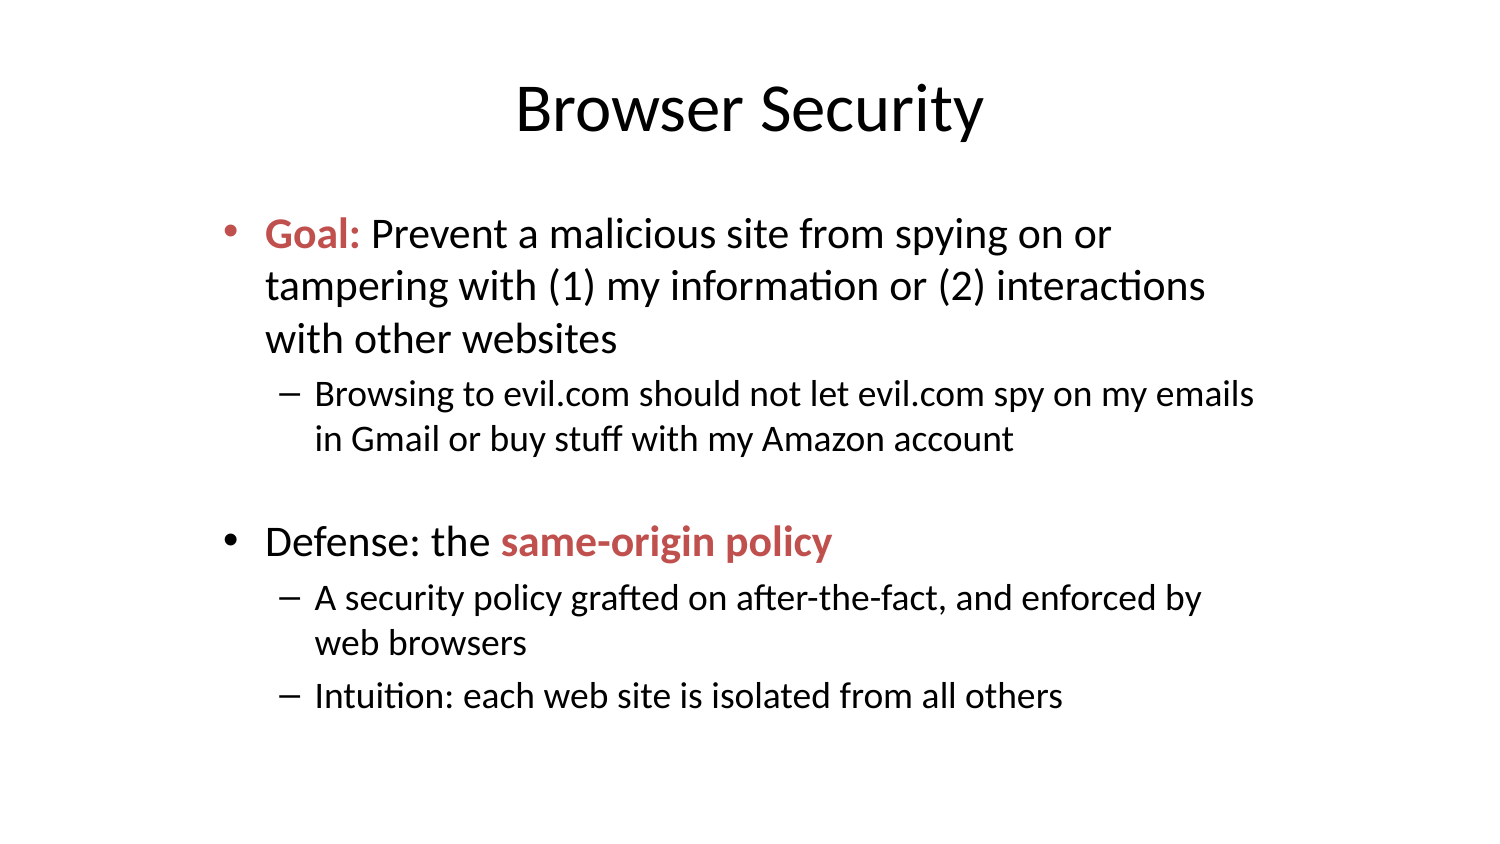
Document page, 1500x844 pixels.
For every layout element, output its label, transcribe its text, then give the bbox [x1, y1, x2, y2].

title Browser Security [75, 33, 1425, 175]
list Goal: Prevent a malicious site from spying on or tampering with (1) my information or (2) interactions with other websites Browsing to evil.com should not let evil.com spy on my emails in Gmail or buy stuff with my Amazon account Defense: the same-origin policy A security policy grafted on after-the-fact, and enforced by web browsers Intuition: each web site is isolated from all others [208, 196, 1290, 754]
